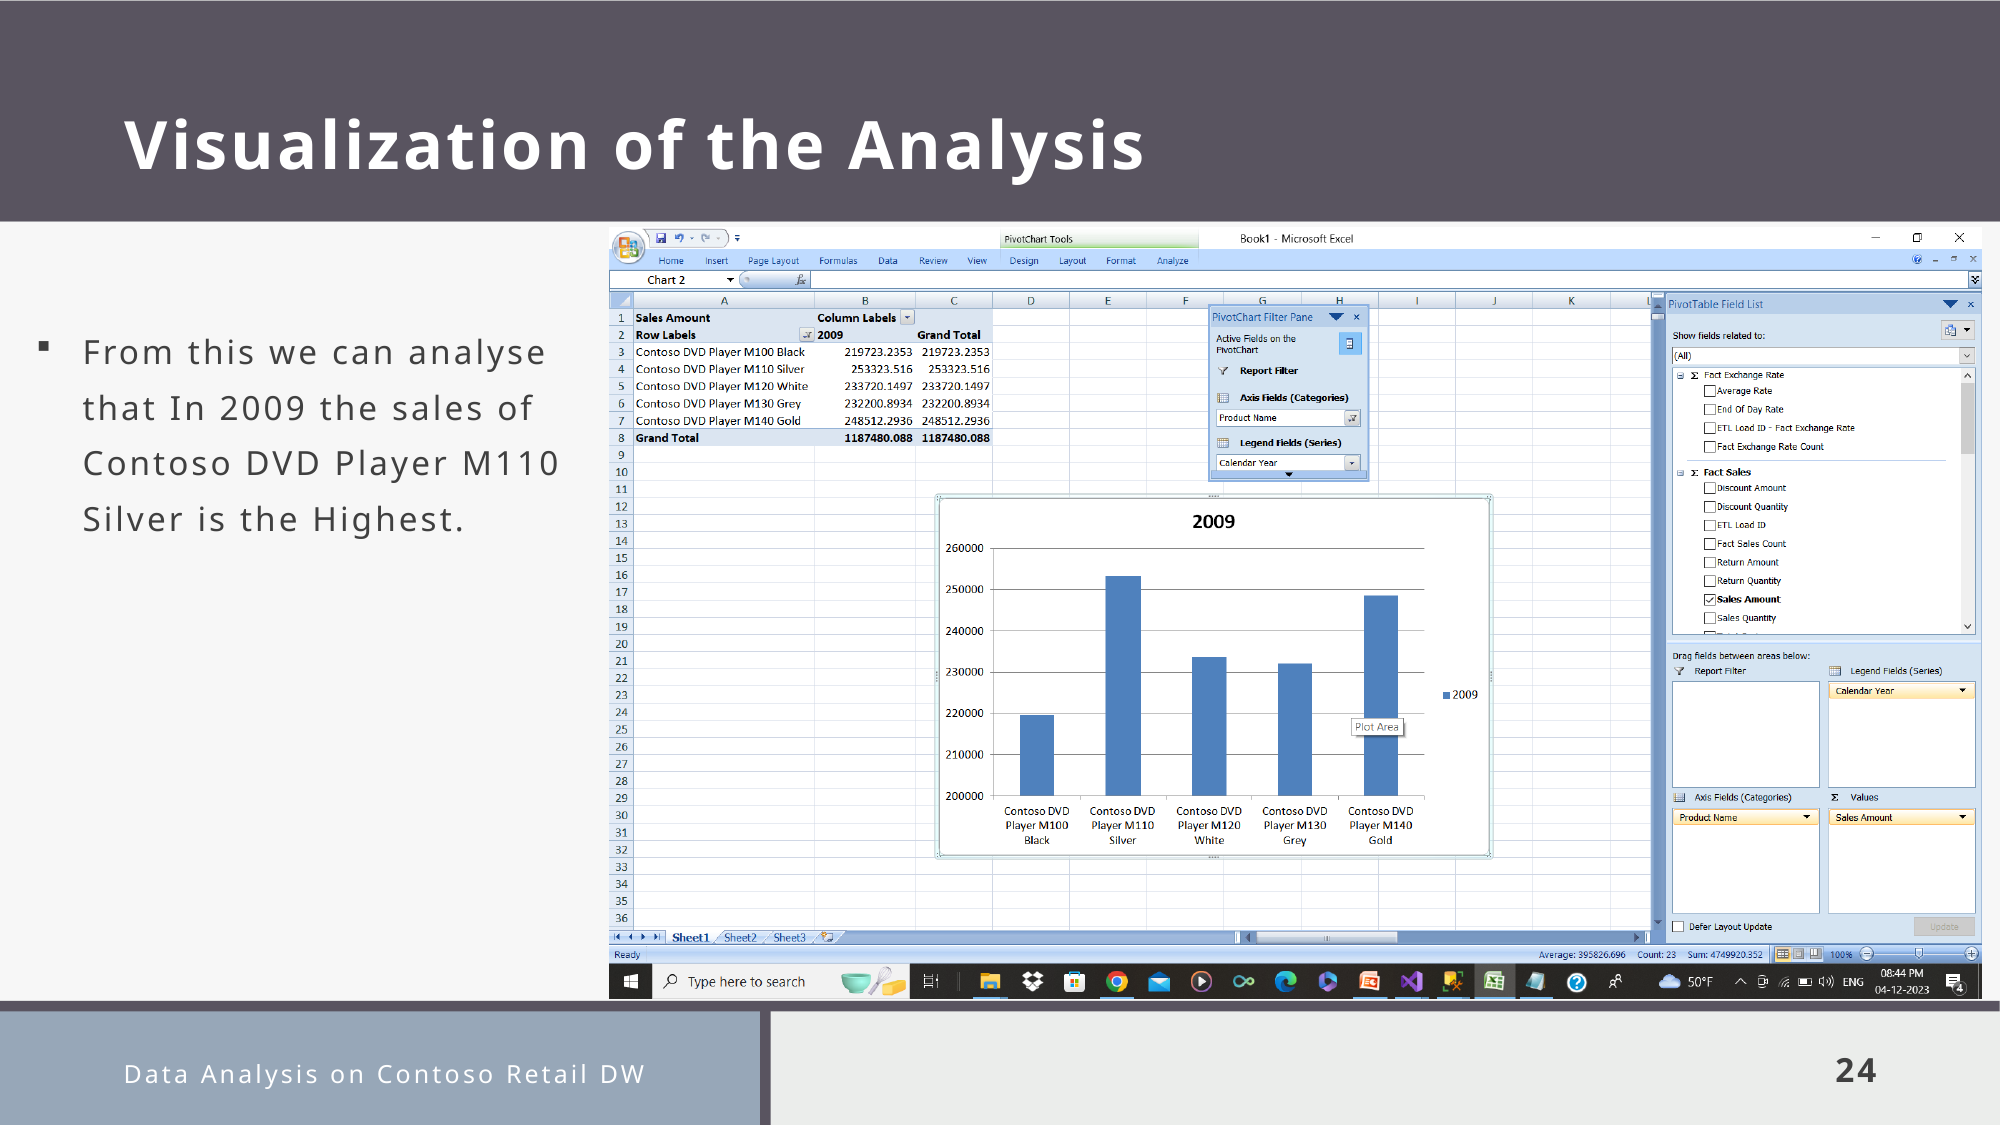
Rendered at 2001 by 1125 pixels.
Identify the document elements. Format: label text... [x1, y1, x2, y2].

footer Data Analysis on Contoso Retail DW [105, 1035, 668, 1110]
picture [609, 227, 1982, 1000]
slide_number 24 [1733, 1035, 1895, 1110]
title Visualization of the Analysis [106, 15, 1895, 199]
list From this we can analyse that In 2009 the sales of Contoso DVD Player M110 Silver is the Highest. [17, 296, 596, 821]
